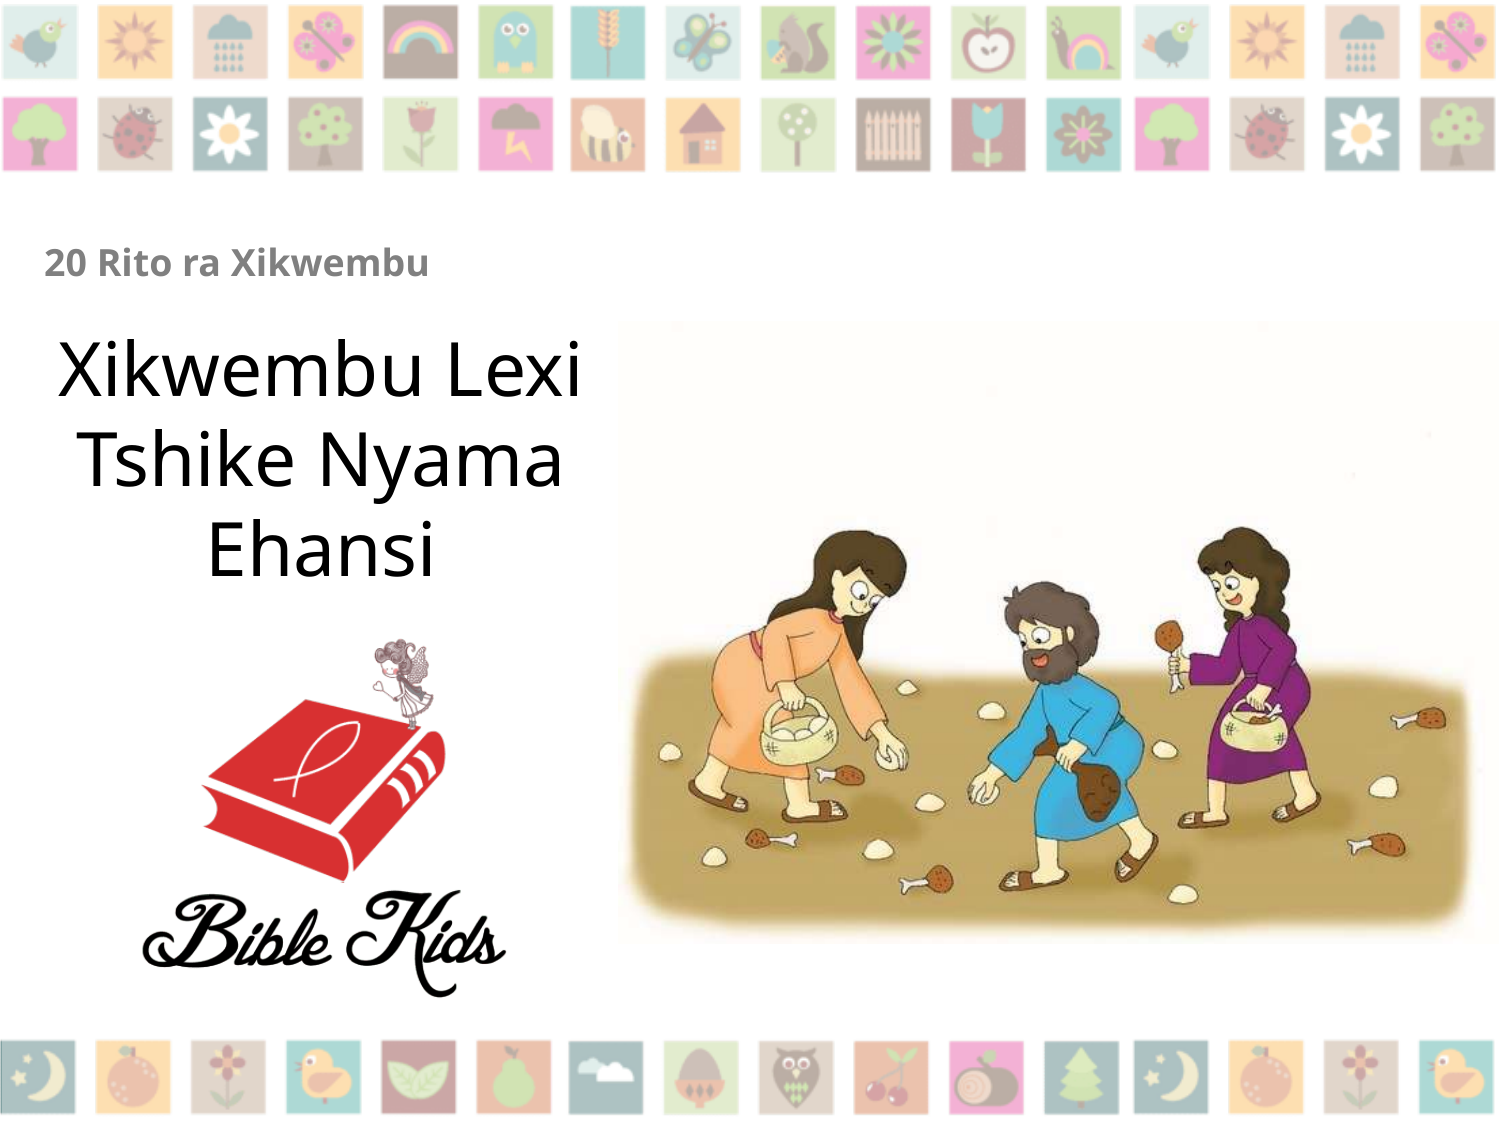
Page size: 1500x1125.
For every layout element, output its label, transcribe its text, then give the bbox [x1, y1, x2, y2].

picture [618, 321, 1500, 945]
picture [117, 600, 544, 1027]
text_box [0, 1028, 1500, 1118]
text_box Xikwembu Lexi Tshike Nyama Ehansi [0, 314, 644, 600]
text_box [0, 3, 1500, 181]
text_box 20 Rito ra Xikwembu [29, 231, 514, 292]
